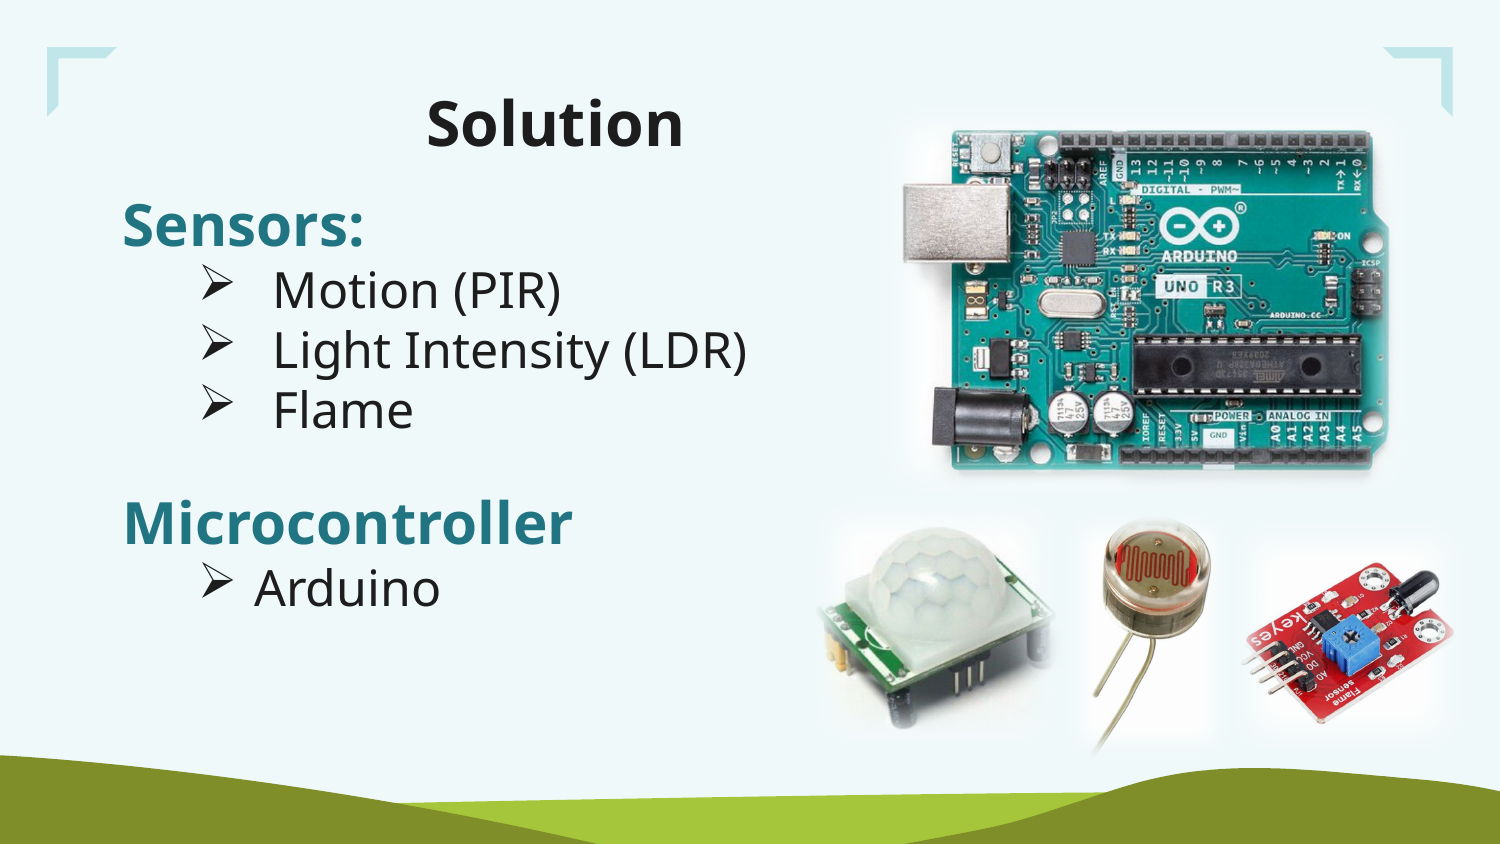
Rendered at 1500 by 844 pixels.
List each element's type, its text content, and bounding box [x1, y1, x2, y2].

subtitle Microcontroller Arduino [107, 512, 800, 591]
picture [805, 96, 1472, 761]
title Solution [50, 68, 1062, 163]
subtitle Sensors: Motion (PIR) Light Intensity (LDR) Flame [107, 304, 870, 383]
